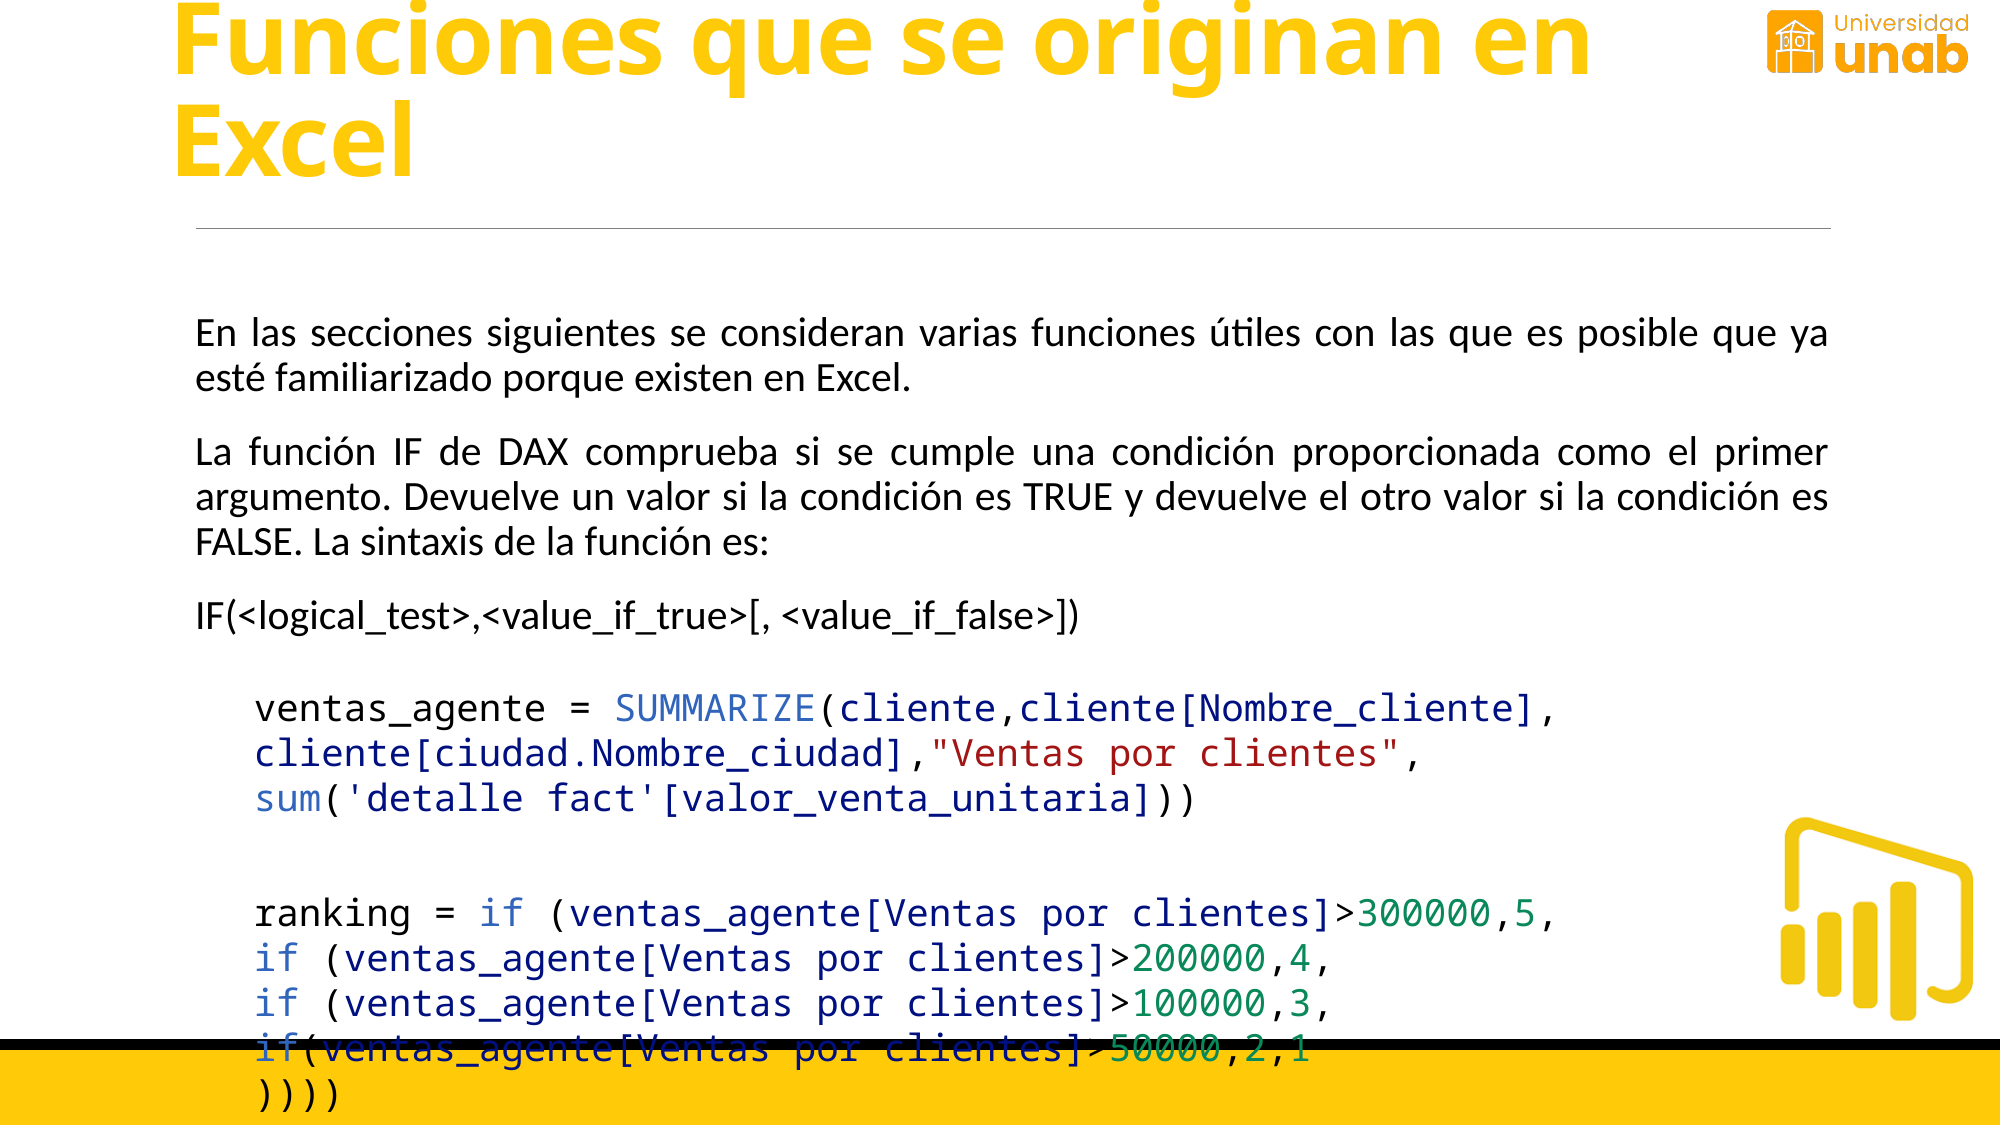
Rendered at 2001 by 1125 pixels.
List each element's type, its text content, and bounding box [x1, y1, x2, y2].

list En las secciones siguientes se consideran varias funciones útiles con las que es posible que ya esté familiarizado porque existen en Excel. La función IF de DAX comprueba si se cumple una condición proporcionada como el primer argumento. Devuelve un valor si la condición es TRUE y devuelve el otro valor si la condición es FALSE. La sintaxis de la función es: IF(<logical_test>,<value_if_true>[, <value_if_false>]) [180, 302, 1830, 963]
picture [1762, 803, 1997, 1034]
text_box ranking = if (ventas_agente[Ventas por clientes]>300000,5, if (ventas_agente[Ventas por clientes]>200000,4, if (ventas_agente[Ventas por clientes]>100000,3, if(ventas_agente[Ventas por clientes]>50000,2,1 )))) [239, 881, 1592, 1122]
picture [1739, 1, 1999, 82]
title Funciones que se originan en Excel [154, 42, 1830, 205]
text_box ventas_agente = SUMMARIZE(cliente,cliente[Nombre_cliente], cliente[ciudad.Nombre_ciudad],"Ventas por clientes", sum('detalle fact'[valor_venta_unitaria])) [239, 676, 1629, 827]
